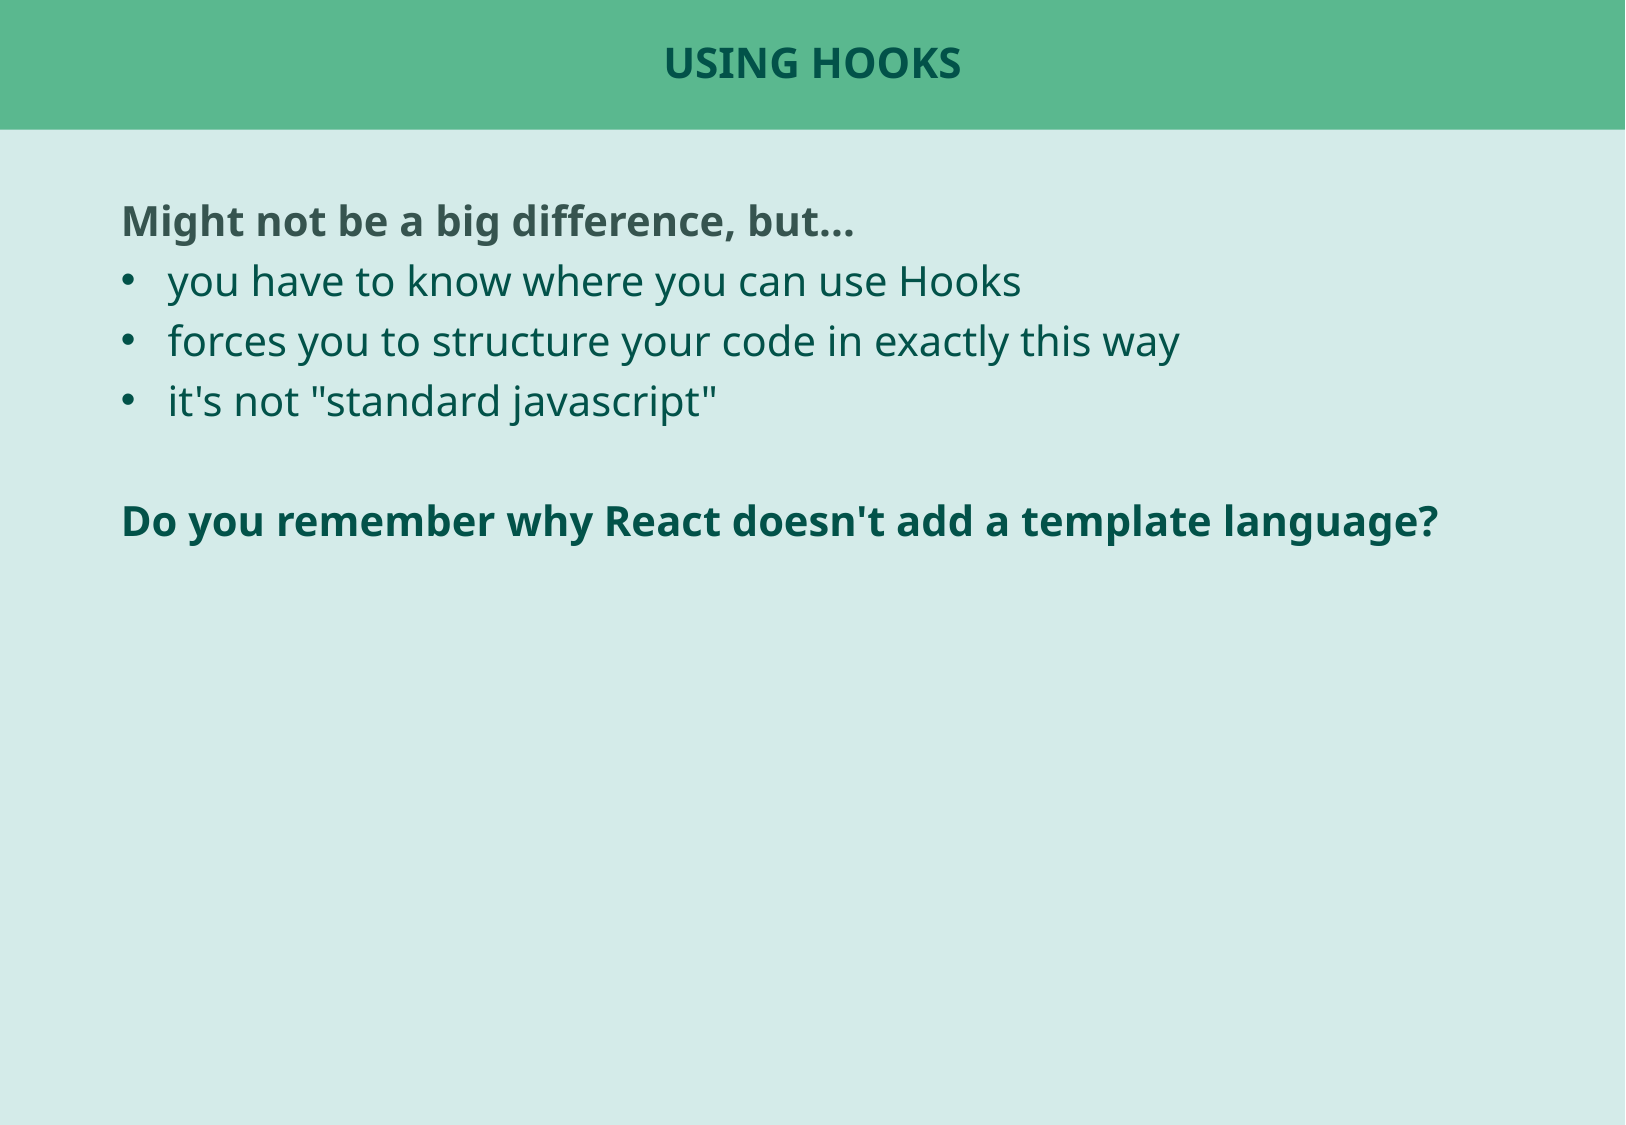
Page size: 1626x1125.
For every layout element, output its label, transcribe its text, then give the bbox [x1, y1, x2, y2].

text_box Might not be a big difference, but... you have to know where you can use Hooks forces you to structure your code in exactly this way it's not "standard javascript" Do you remember why React doesn't add a template language? [106, 176, 1579, 732]
title using hooks [0, 0, 1625, 130]
